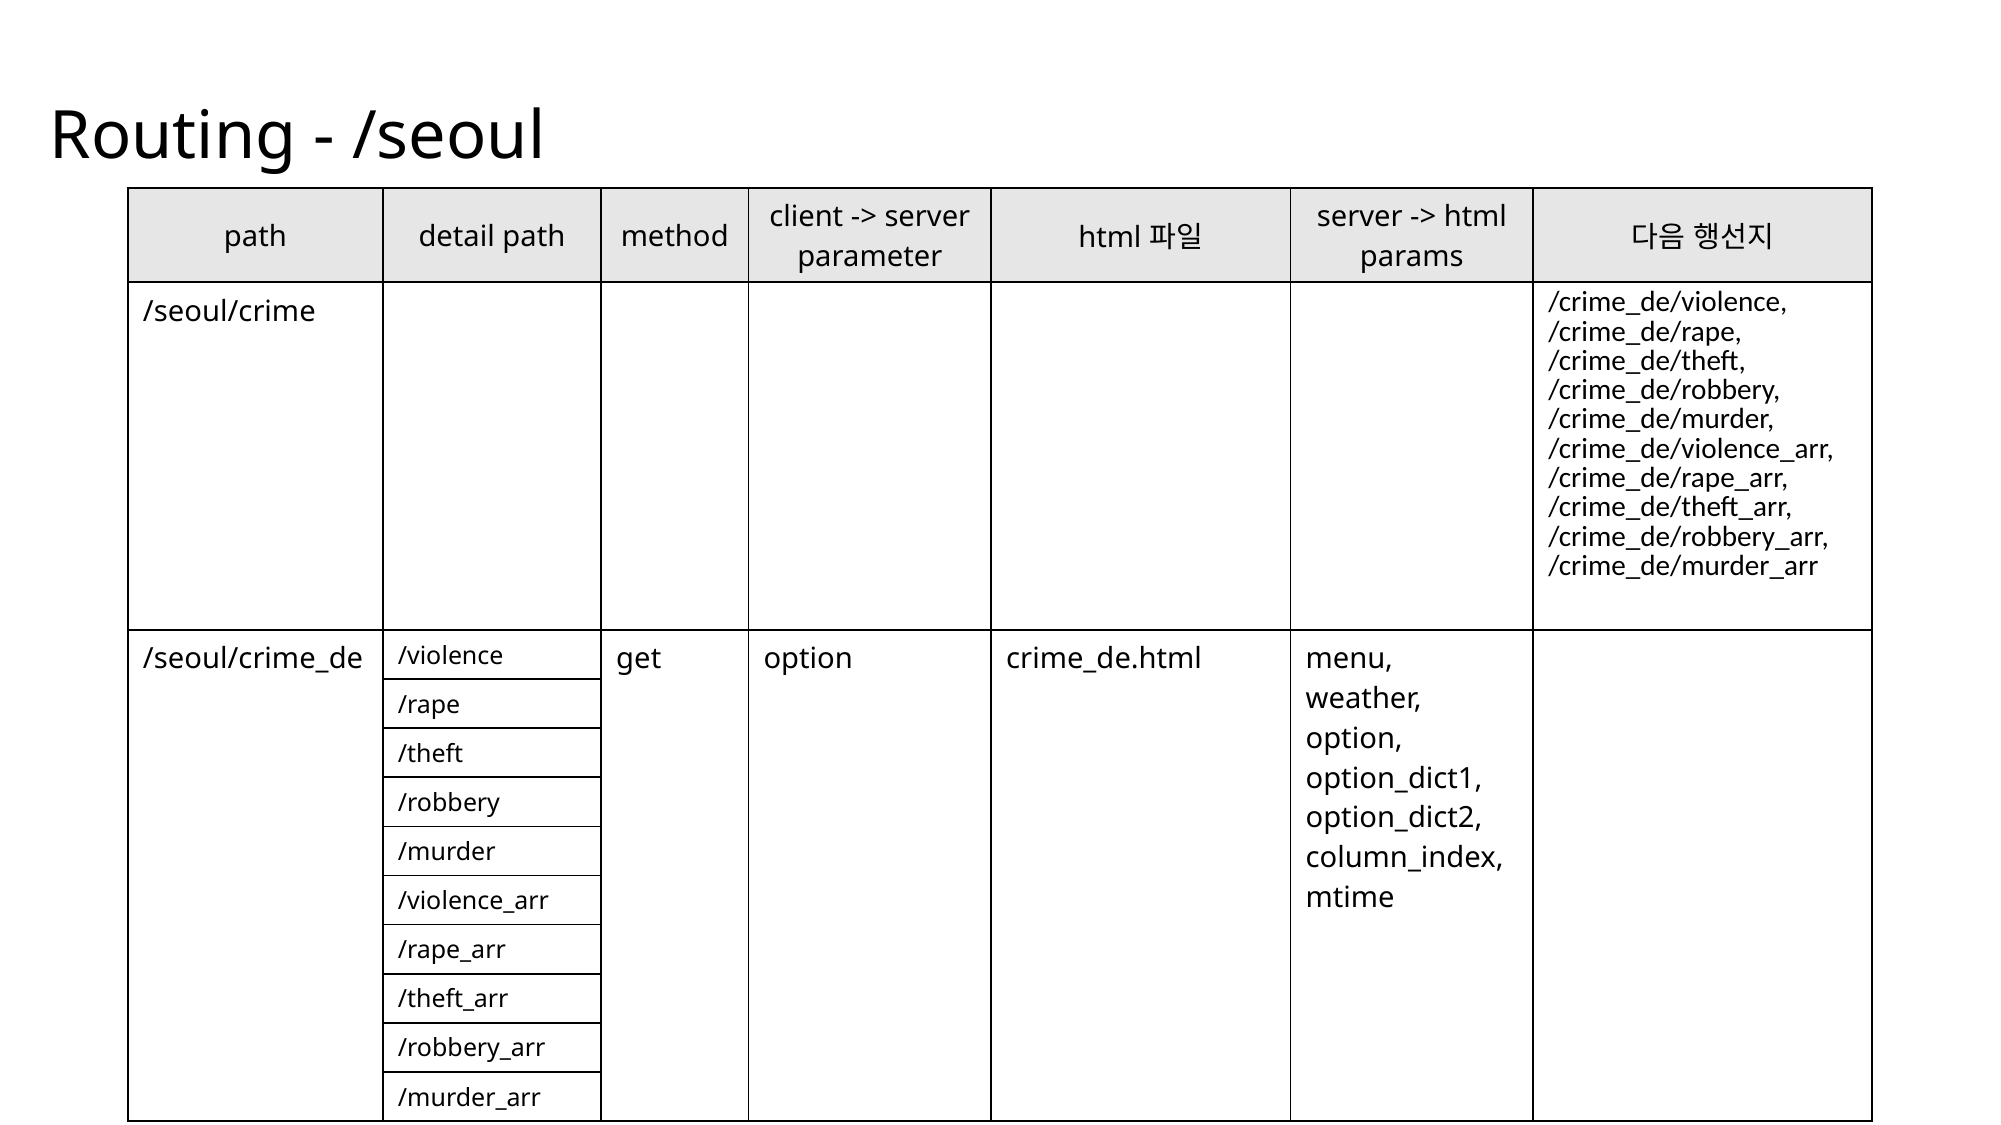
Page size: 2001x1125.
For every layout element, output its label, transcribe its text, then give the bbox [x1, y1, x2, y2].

table_cell [992, 283, 1290, 629]
table_cell /violence [384, 631, 600, 678]
table_cell [749, 283, 990, 629]
table_cell /theft_arr [384, 975, 600, 1022]
table_header client -> server parameter [749, 189, 990, 281]
table_cell [1534, 631, 1871, 1120]
table_header path [129, 189, 382, 281]
table_cell /rape [384, 680, 600, 727]
table_cell /robbery [384, 778, 600, 826]
table_header detail path [384, 189, 600, 281]
table_cell /rape_arr [384, 925, 600, 973]
table_cell /theft [384, 729, 600, 776]
table_cell /murder_arr [384, 1073, 600, 1120]
table_cell /violence_arr [384, 876, 600, 924]
table_cell [602, 283, 748, 629]
table_cell option [749, 631, 990, 1120]
table_header html파일 [992, 189, 1290, 281]
table_cell /crime_de/violence, /crime_de/rape, /crime_de/theft, /crime_de/robbery, /crime_de/murder, /crime_de/violence_arr, /crime_de/rape_arr, /crime_de/theft_arr, /crime_de/robbery_arr, /crime_de/murder_arr [1534, 283, 1871, 629]
table_cell menu, weather, option, option_dict1, option_dict2, column_index, mtime [1291, 631, 1532, 1120]
table_header method [602, 189, 748, 281]
table_cell [384, 283, 600, 629]
table_cell /murder [384, 827, 600, 875]
table_cell get [602, 631, 748, 1120]
table_cell /seoul/crime [129, 283, 382, 629]
title Routing - /seoul [0, 87, 712, 188]
table_cell /robbery_arr [384, 1024, 600, 1071]
table_cell /seoul/crime_de [129, 631, 382, 1120]
table_cell crime_de.html [992, 631, 1290, 1120]
table_header 다음 행선지 [1534, 189, 1871, 281]
table_header server -> html params [1291, 189, 1532, 281]
table_cell [1291, 283, 1532, 629]
